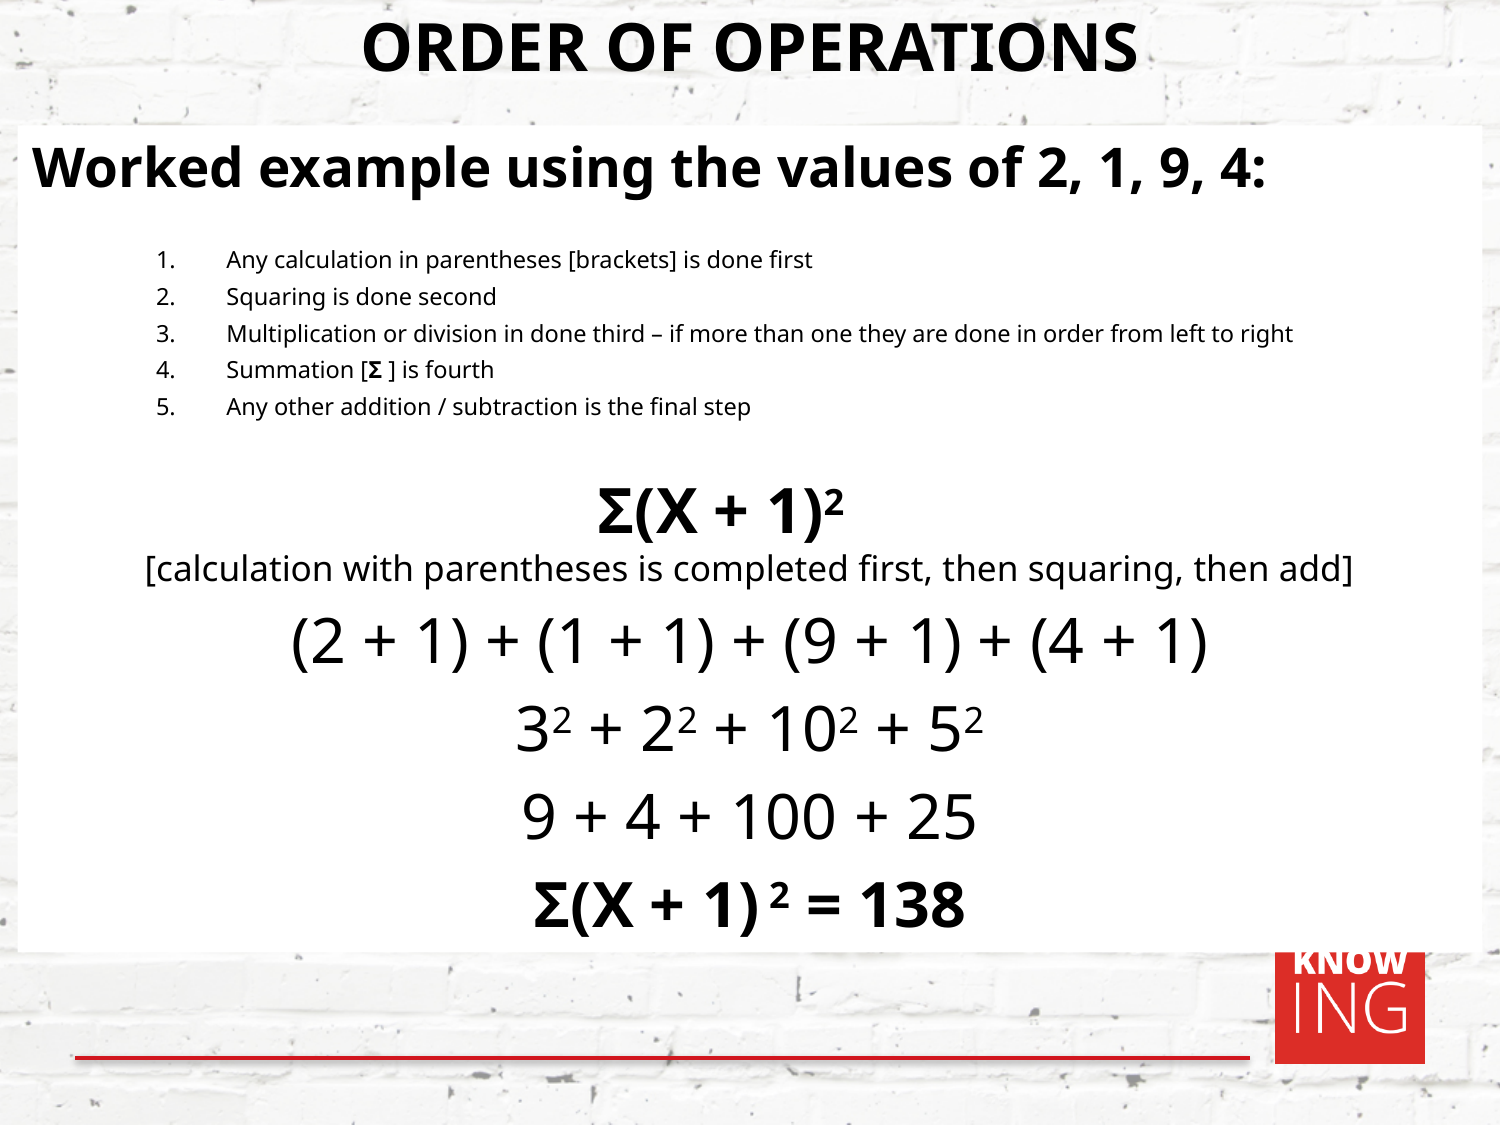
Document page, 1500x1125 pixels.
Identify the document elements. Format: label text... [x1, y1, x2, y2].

title UNIT INFORMATION / HOUSEKEEPING [0, 0, 1500, 1125]
title ORDER OF OPERATIONS [75, 0, 1425, 90]
picture [1275, 953, 1425, 1064]
list Worked example using the values of 2, 1, 9, 4: Any calculation in parentheses [brackets] is done first Squaring is done second Multiplication or division in done third – if more than one they are done in order from left to right Summation [Σ ] is fourth Any other addition / subtraction is the final step Σ(X + 1)2 [calculation with parentheses is completed first, then squaring, then add] (2 + 1) + (1 + 1) + (9 + 1) + (4 + 1) 32 + 22 + 102 + 52 9 + 4 + 100 + 25 Σ(X + 1) 2 = 138 [17, 125, 1483, 953]
